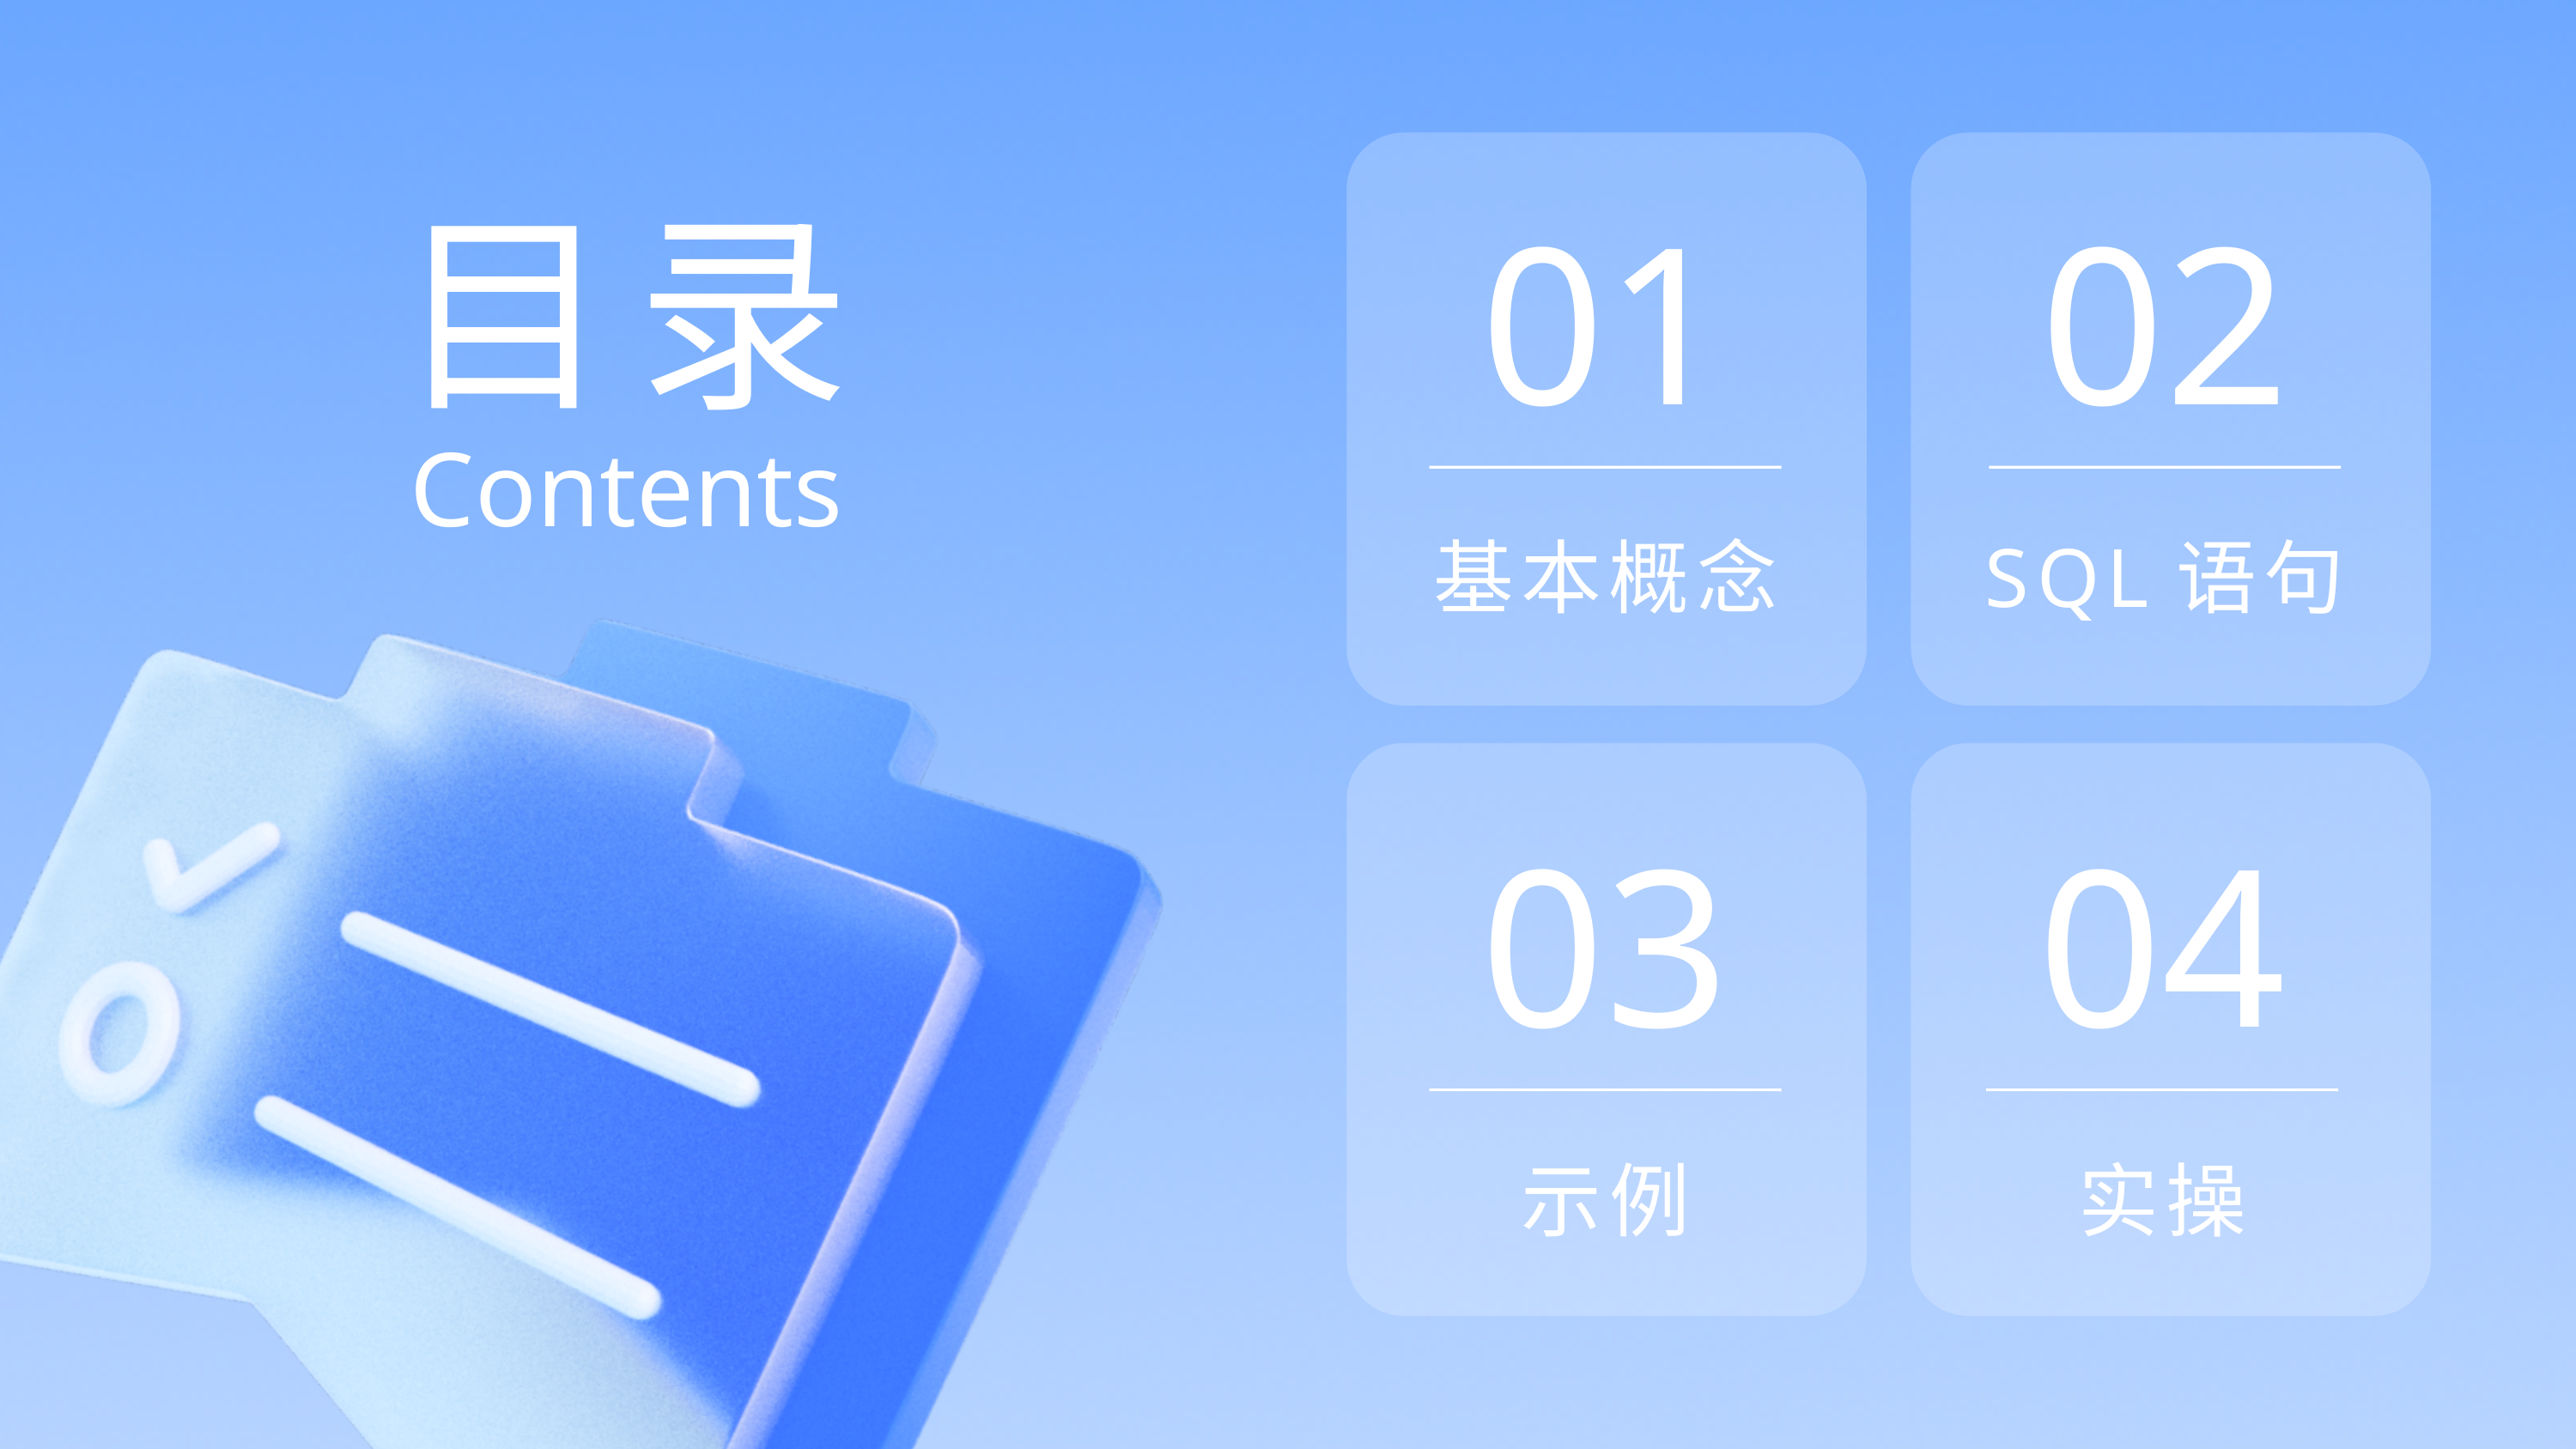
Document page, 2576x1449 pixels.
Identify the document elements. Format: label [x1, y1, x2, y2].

picture [0, 0, 2576, 1449]
text_box [1346, 132, 2432, 1317]
